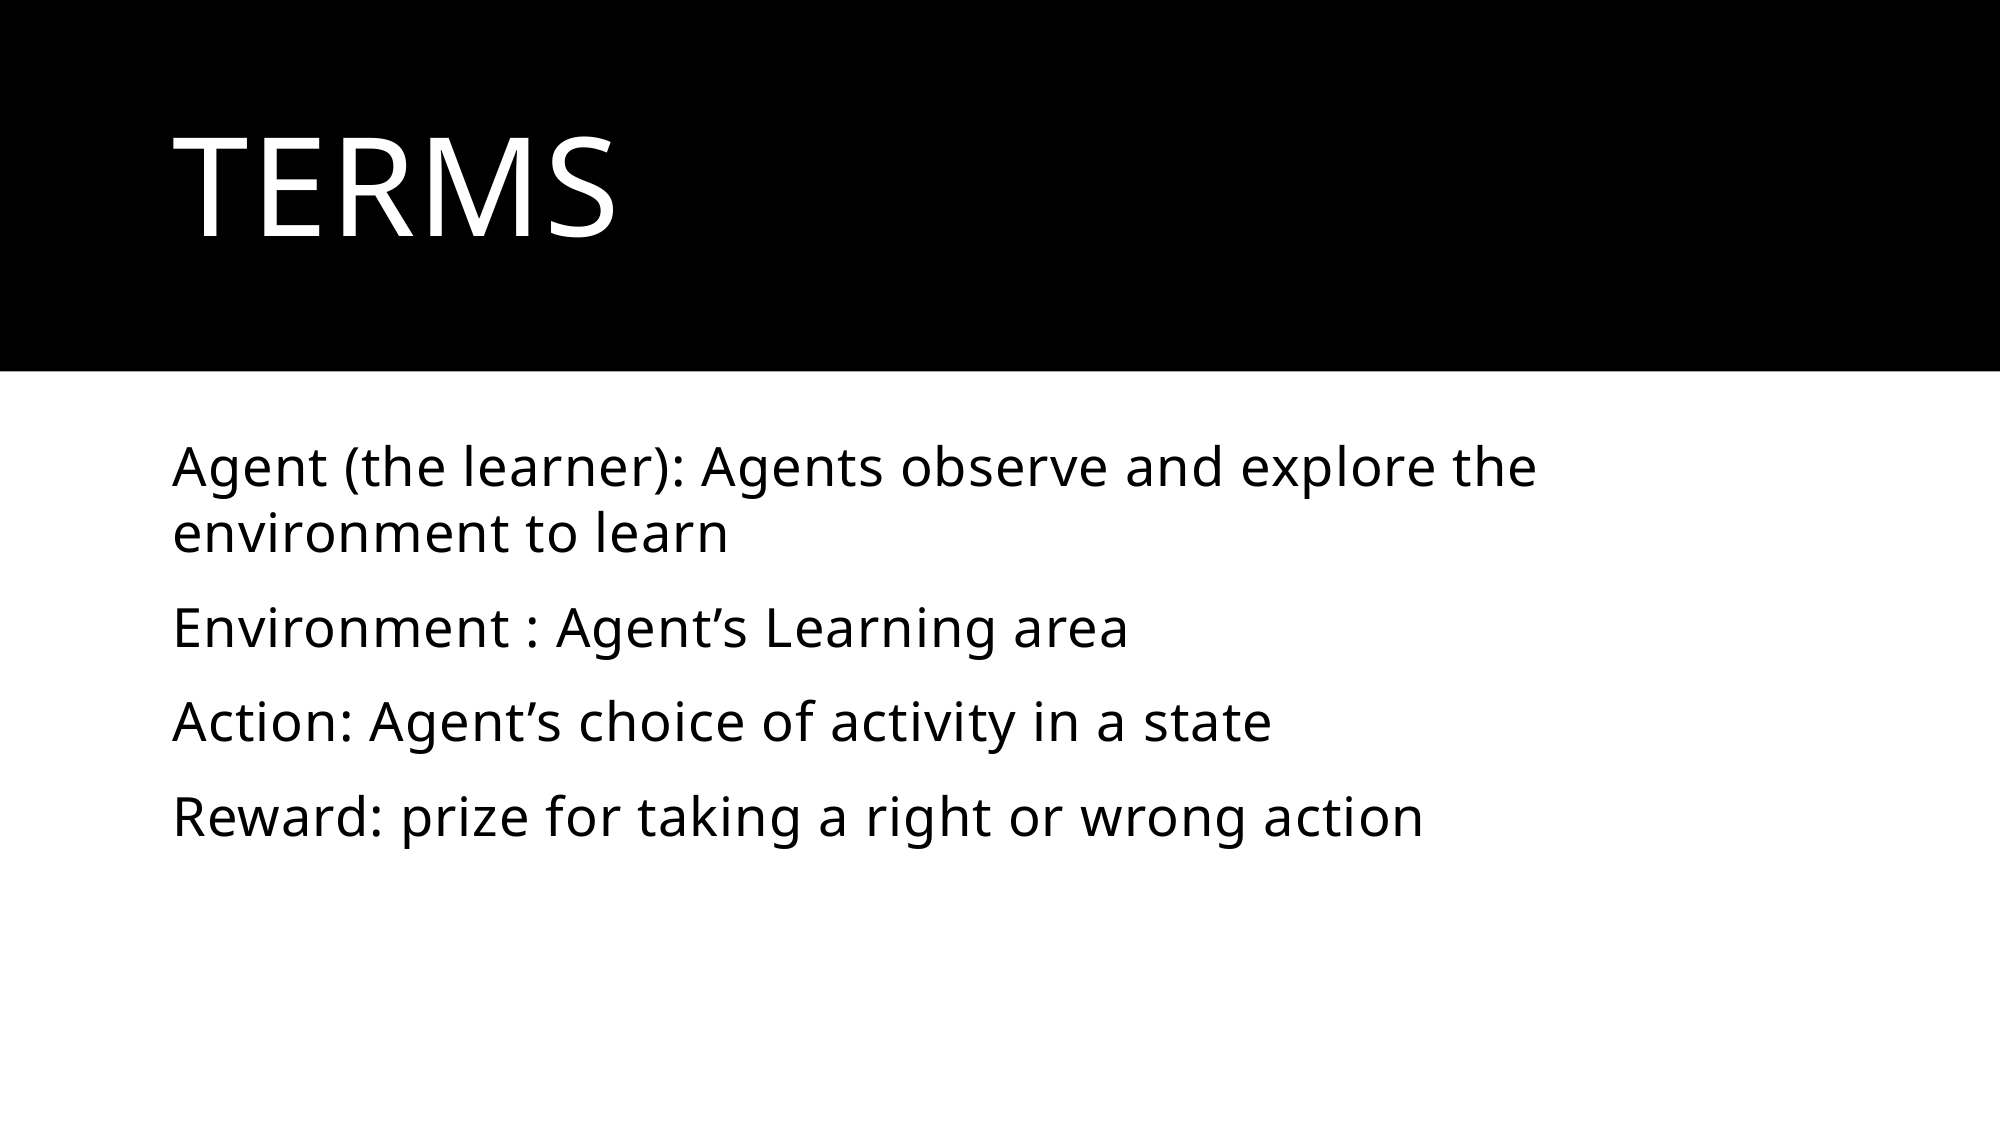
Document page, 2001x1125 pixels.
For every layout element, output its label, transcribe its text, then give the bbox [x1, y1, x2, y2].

title Terms [157, 52, 1842, 332]
list Agent (the learner): Agents observe and explore the environment to learn Environment : Agent’s Learning area Action: Agent’s choice of activity in a state Reward: prize for taking a right or wrong action [157, 424, 1842, 1014]
